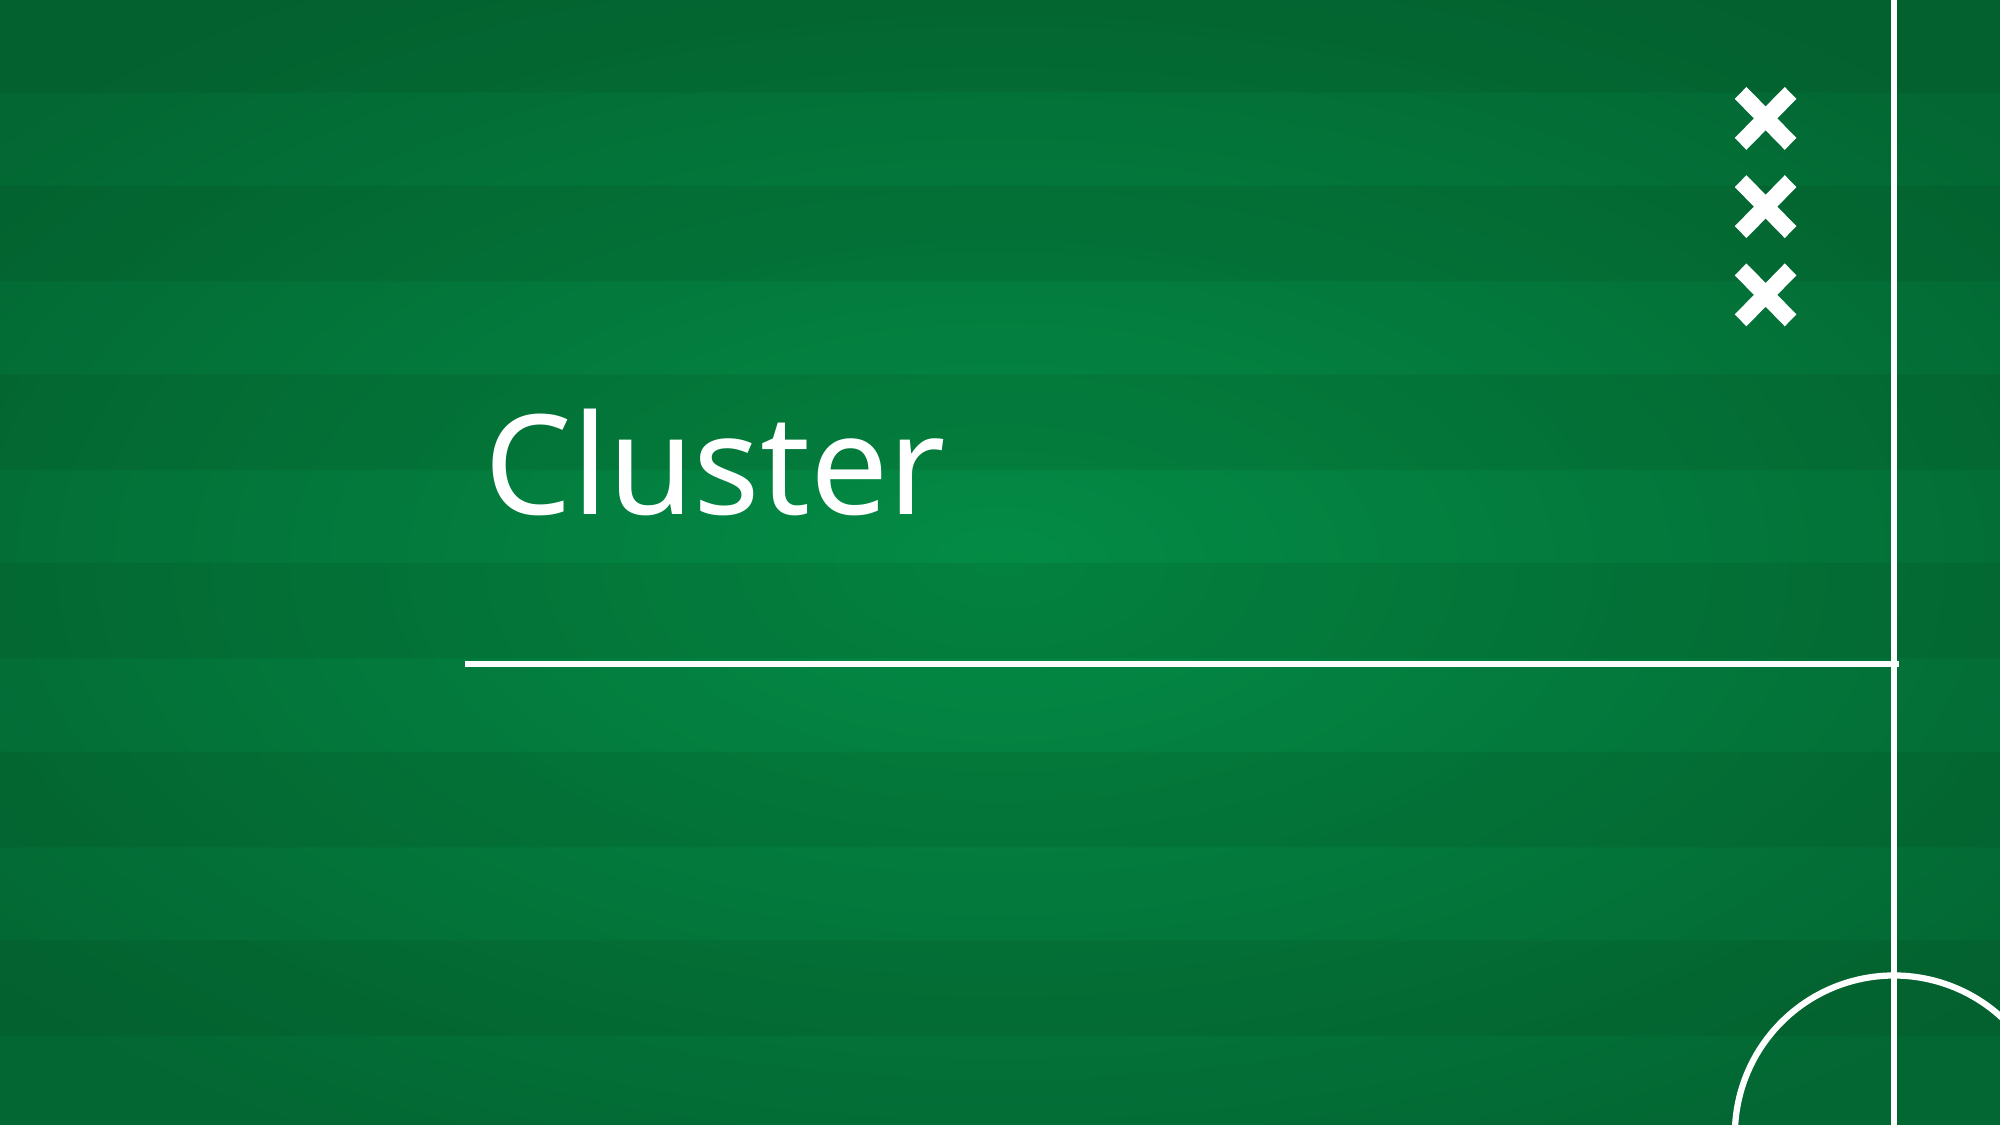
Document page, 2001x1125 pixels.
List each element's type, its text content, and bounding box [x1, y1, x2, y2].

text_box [1734, 86, 1797, 327]
title Cluster [464, 348, 1536, 563]
